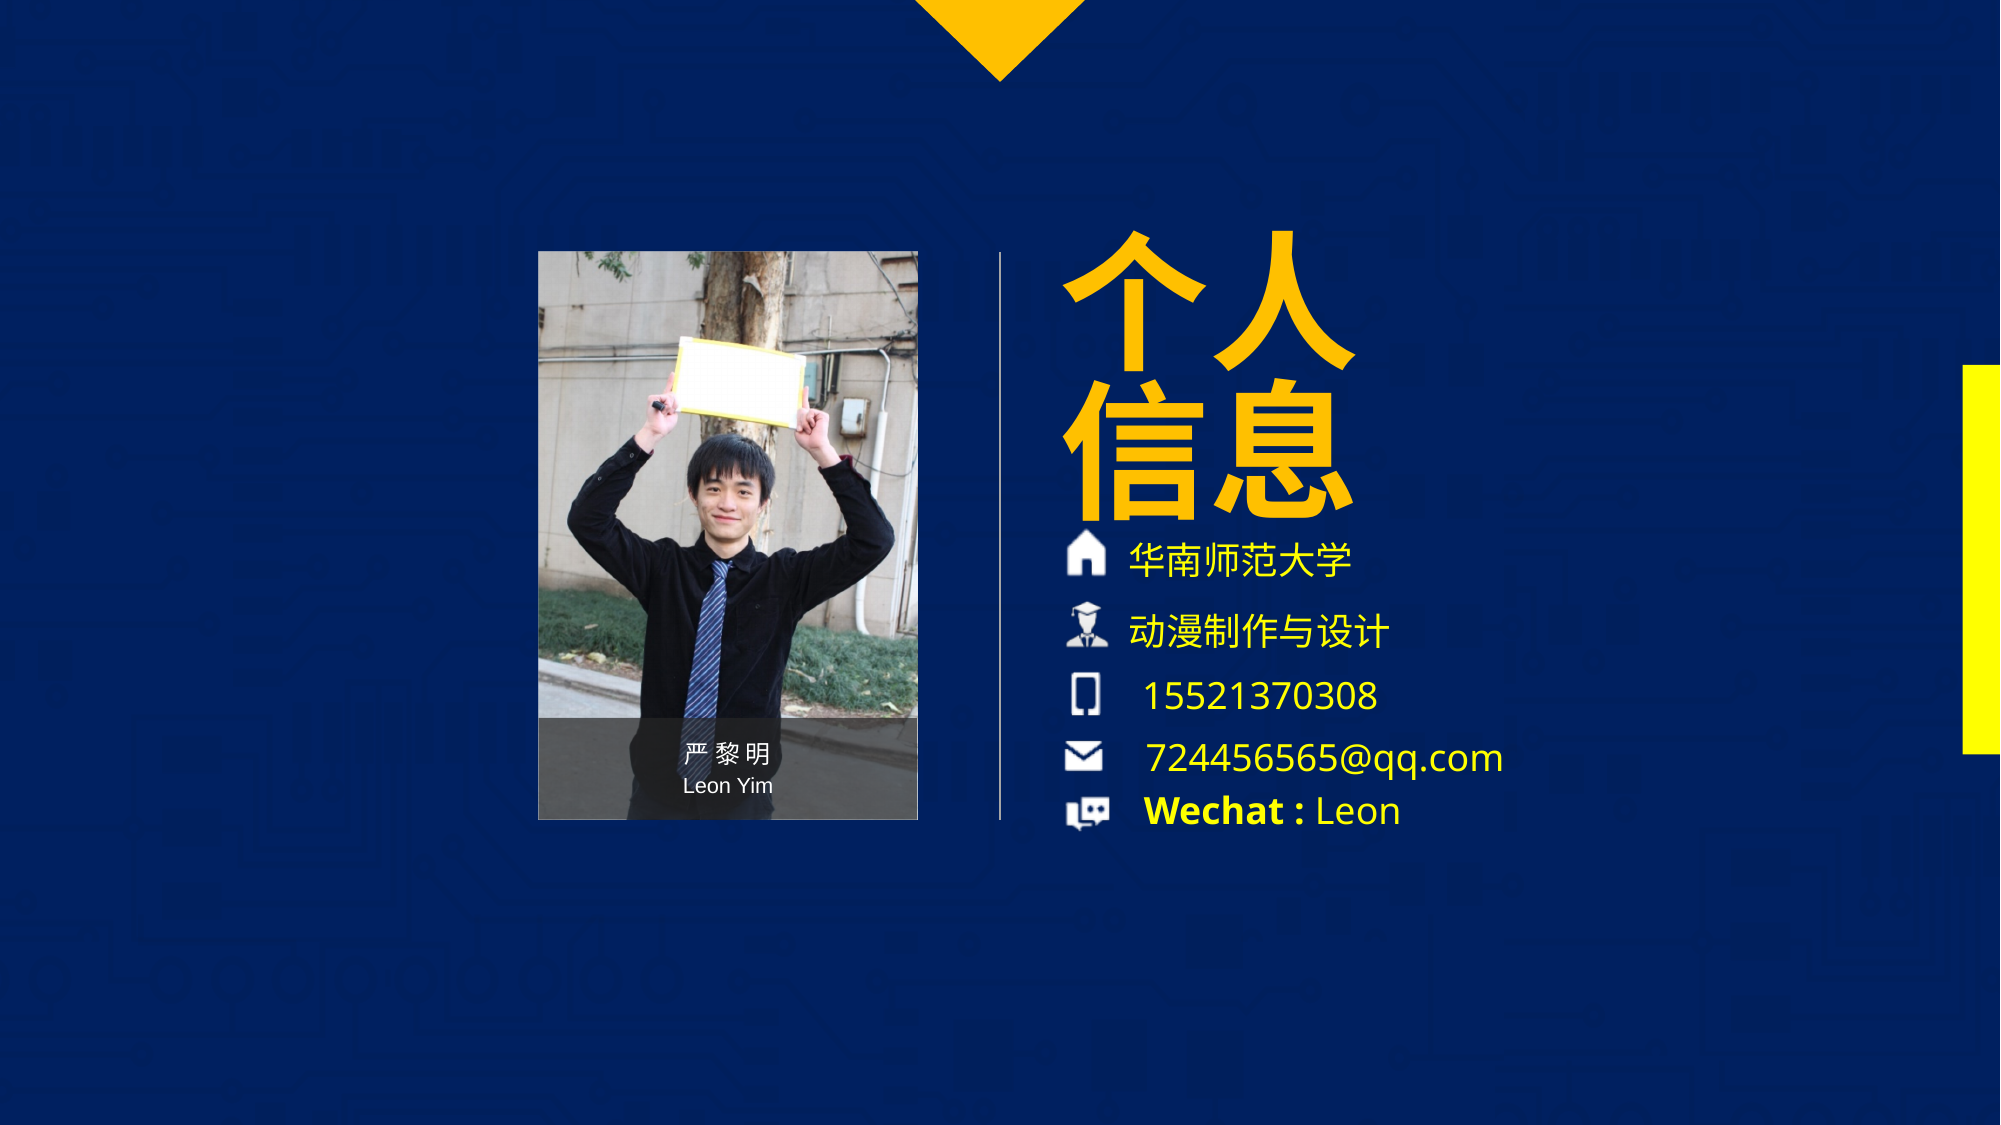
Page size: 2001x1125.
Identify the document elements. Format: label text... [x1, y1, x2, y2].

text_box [1036, 579, 1408, 628]
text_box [1025, 745, 1434, 880]
text_box 个人 信息 [1044, 233, 1375, 545]
text_box 严 黎 明 Leon Yim [538, 726, 918, 821]
text_box [1961, 364, 2000, 755]
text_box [1020, 628, 1409, 759]
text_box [1025, 693, 1539, 810]
picture [0, 0, 2000, 1125]
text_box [1016, 483, 1370, 618]
text_box [913, 0, 1087, 84]
